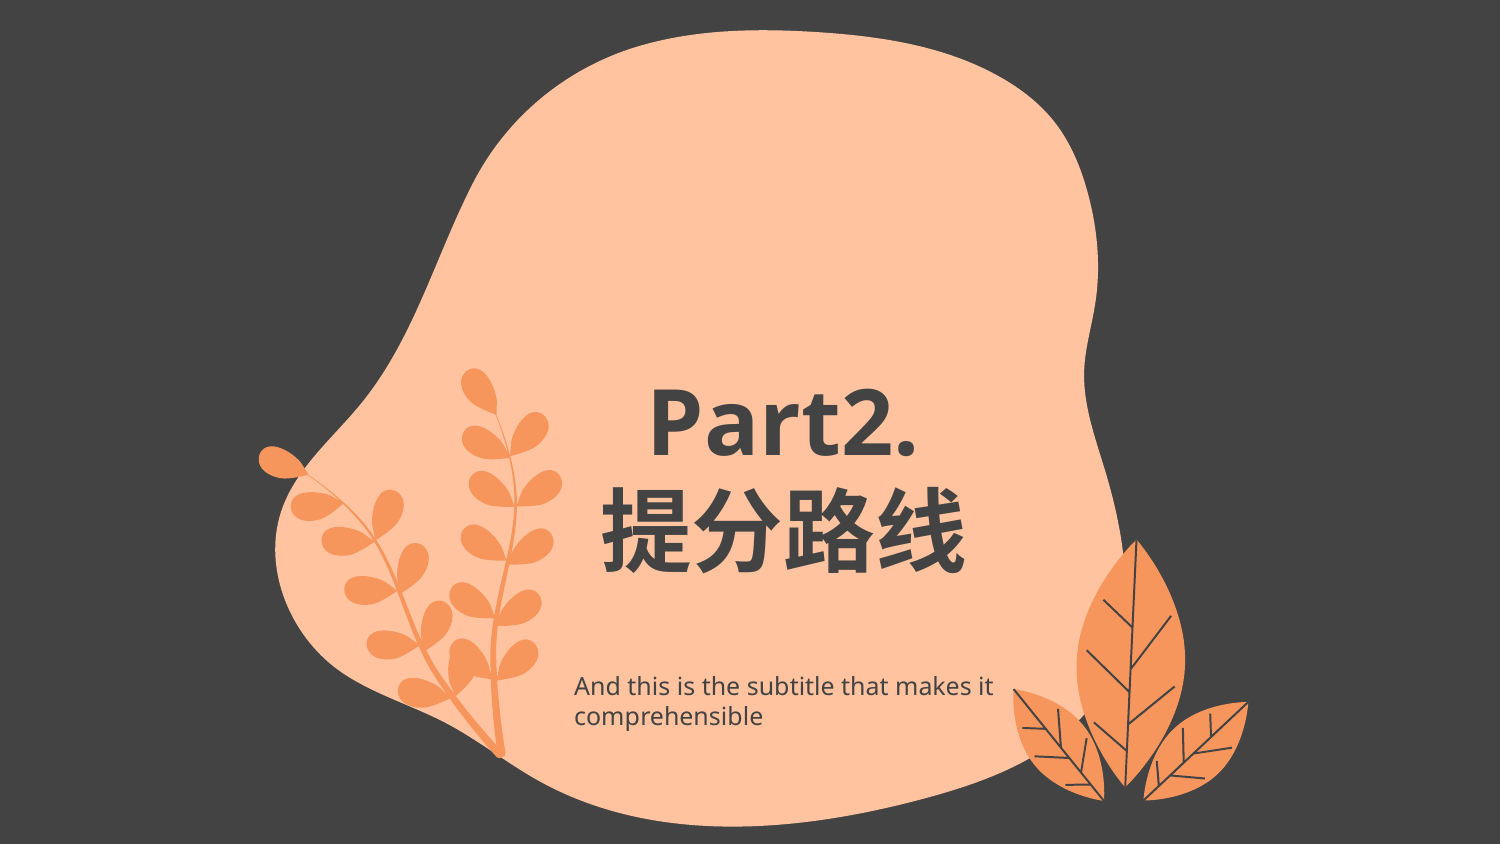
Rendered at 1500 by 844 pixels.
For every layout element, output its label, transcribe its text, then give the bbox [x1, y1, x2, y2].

title Part2. 提分路线 [560, 482, 1099, 584]
text_box [391, 30, 1121, 535]
text_box [501, 584, 1000, 827]
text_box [247, 361, 556, 748]
subtitle And this is the subtitle that makes it comprehensible [574, 670, 1000, 730]
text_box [1006, 536, 1250, 807]
